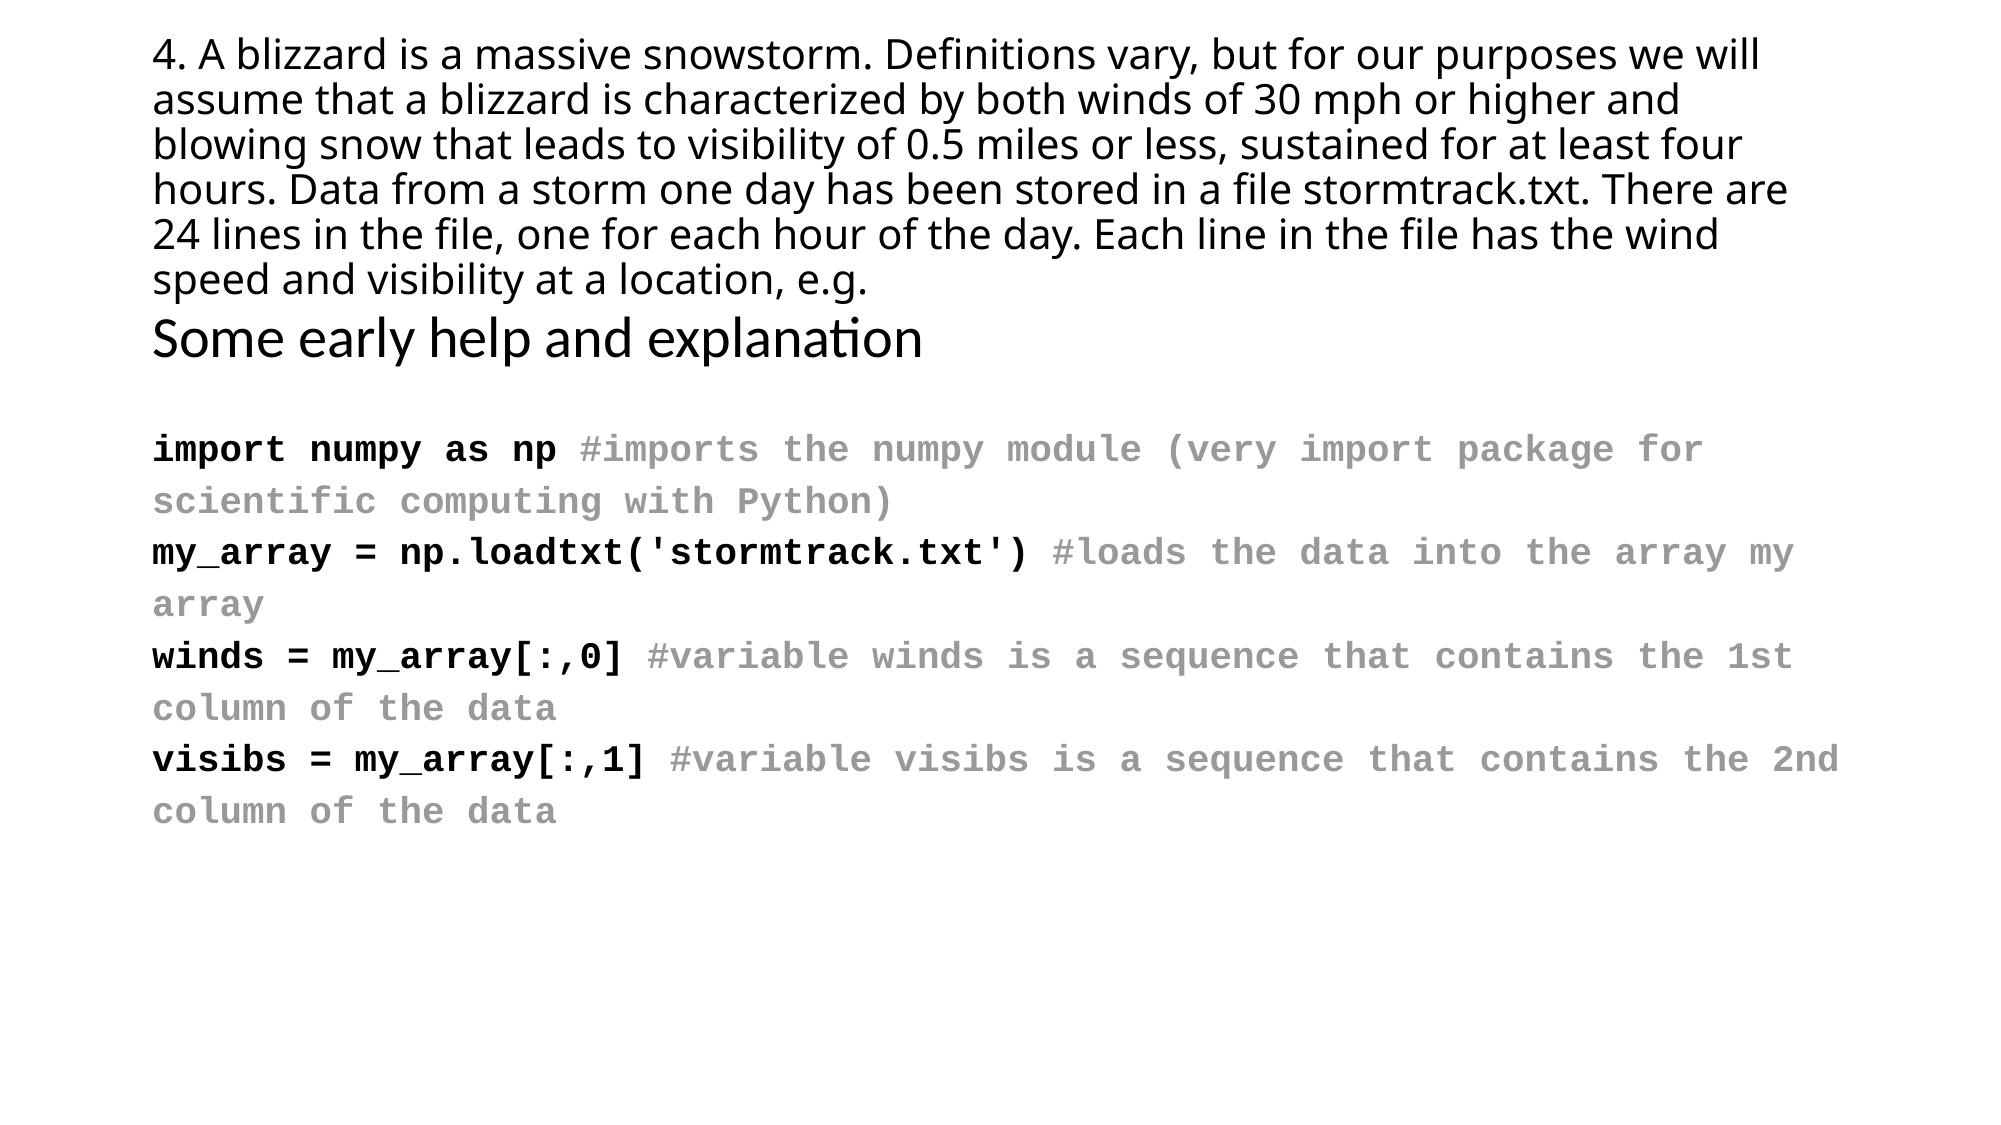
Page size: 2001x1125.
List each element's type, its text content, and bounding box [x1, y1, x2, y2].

title 4. A blizzard is a massive snowstorm. Definitions vary, but for our purposes we will assume that a blizzard is characterized by both winds of 30 mph or higher and blowing snow that leads to visibility of 0.5 miles or less, sustained for at least four hours. Data from a storm one day has been stored in a file stormtrack.txt. There are 24 lines in the file, one for each hour of the day. Each line in the file has the wind speed and visibility at a location, e.g. [137, 59, 1863, 278]
list Some early help and explanation [137, 299, 1863, 409]
text_box import numpy as np #imports the numpy module (very import package for scientific computing with Python) my_array = np.loadtxt('stormtrack.txt') #loads the data into the array my array winds = my_array[:,0] #variable winds is a sequence that contains the 1st column of the data visibs = my_array[:,1] #variable visibs is a sequence that contains the 2nd column of the data [137, 409, 1863, 839]
